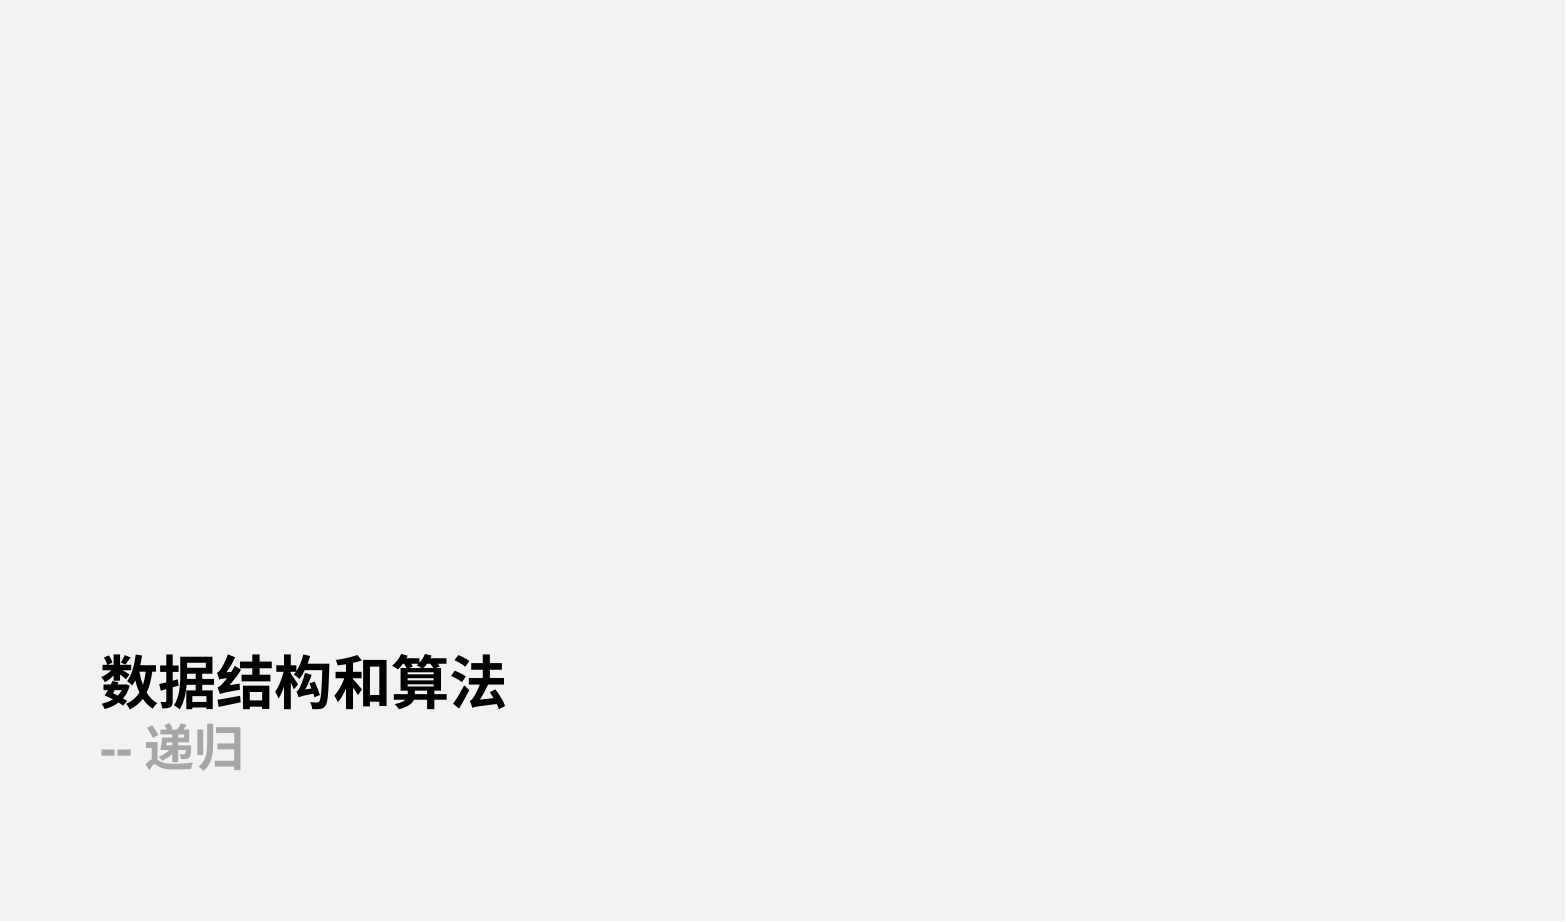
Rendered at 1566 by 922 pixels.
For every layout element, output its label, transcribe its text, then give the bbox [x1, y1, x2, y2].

text_box 数据结构和算法 --递归 [85, 188, 1480, 829]
